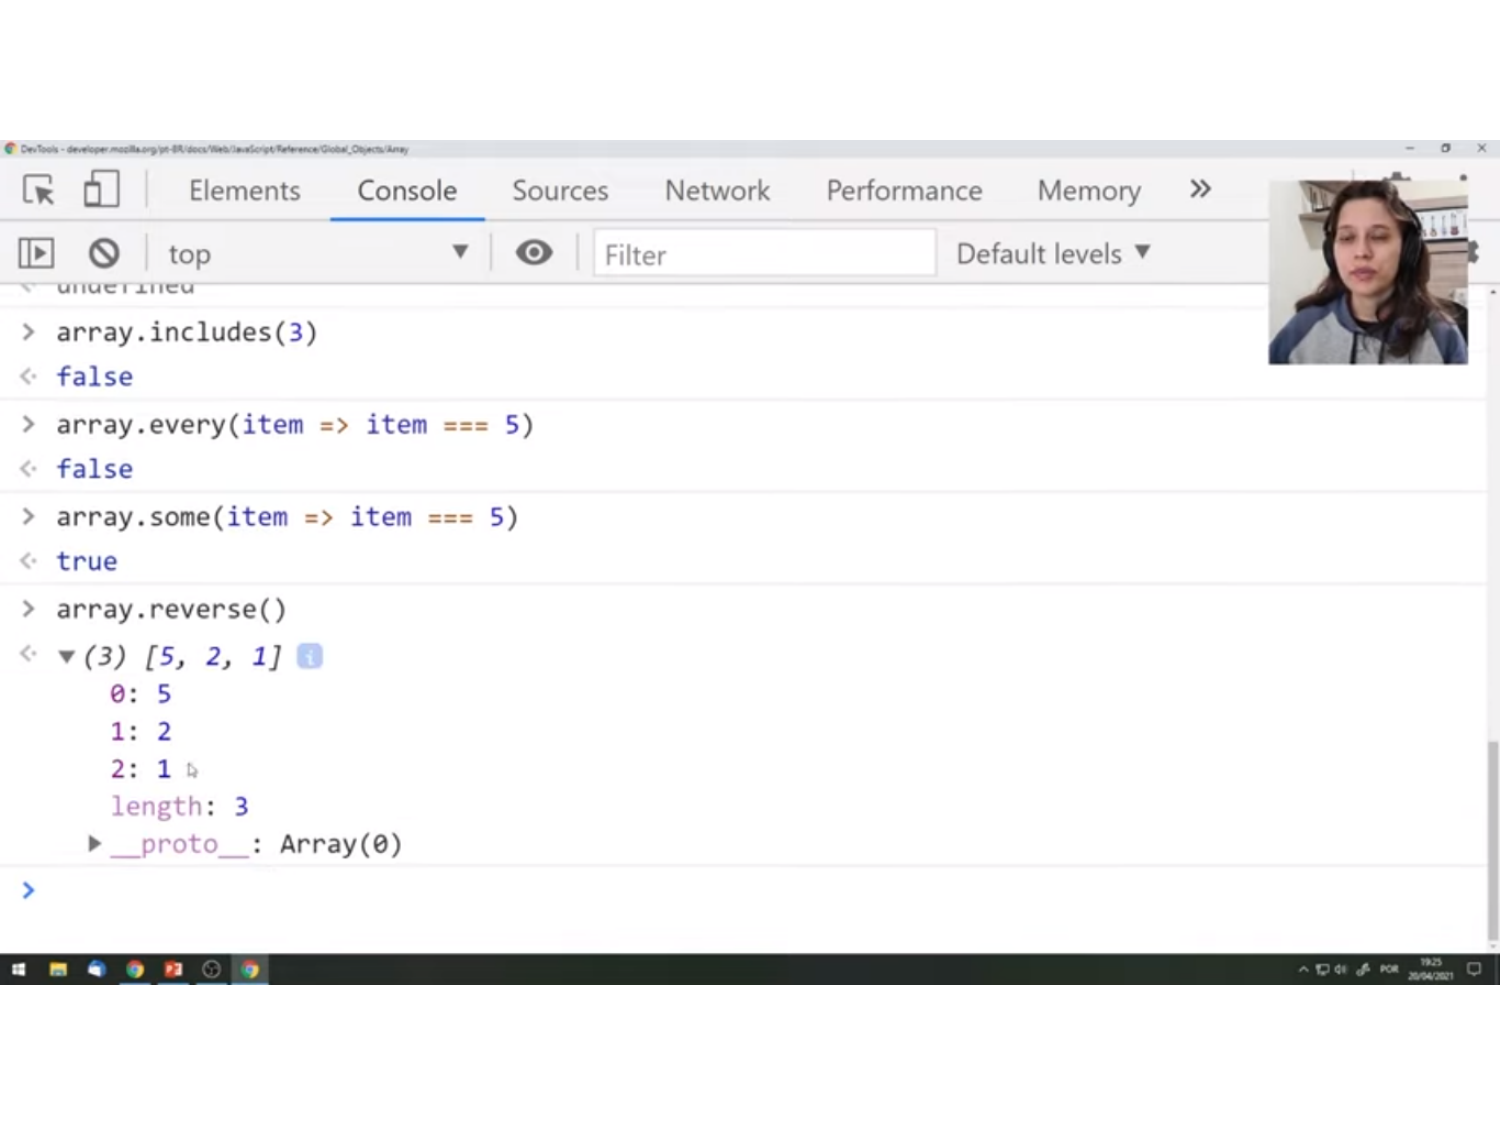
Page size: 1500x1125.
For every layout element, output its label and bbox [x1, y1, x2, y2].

picture [0, 140, 1500, 985]
